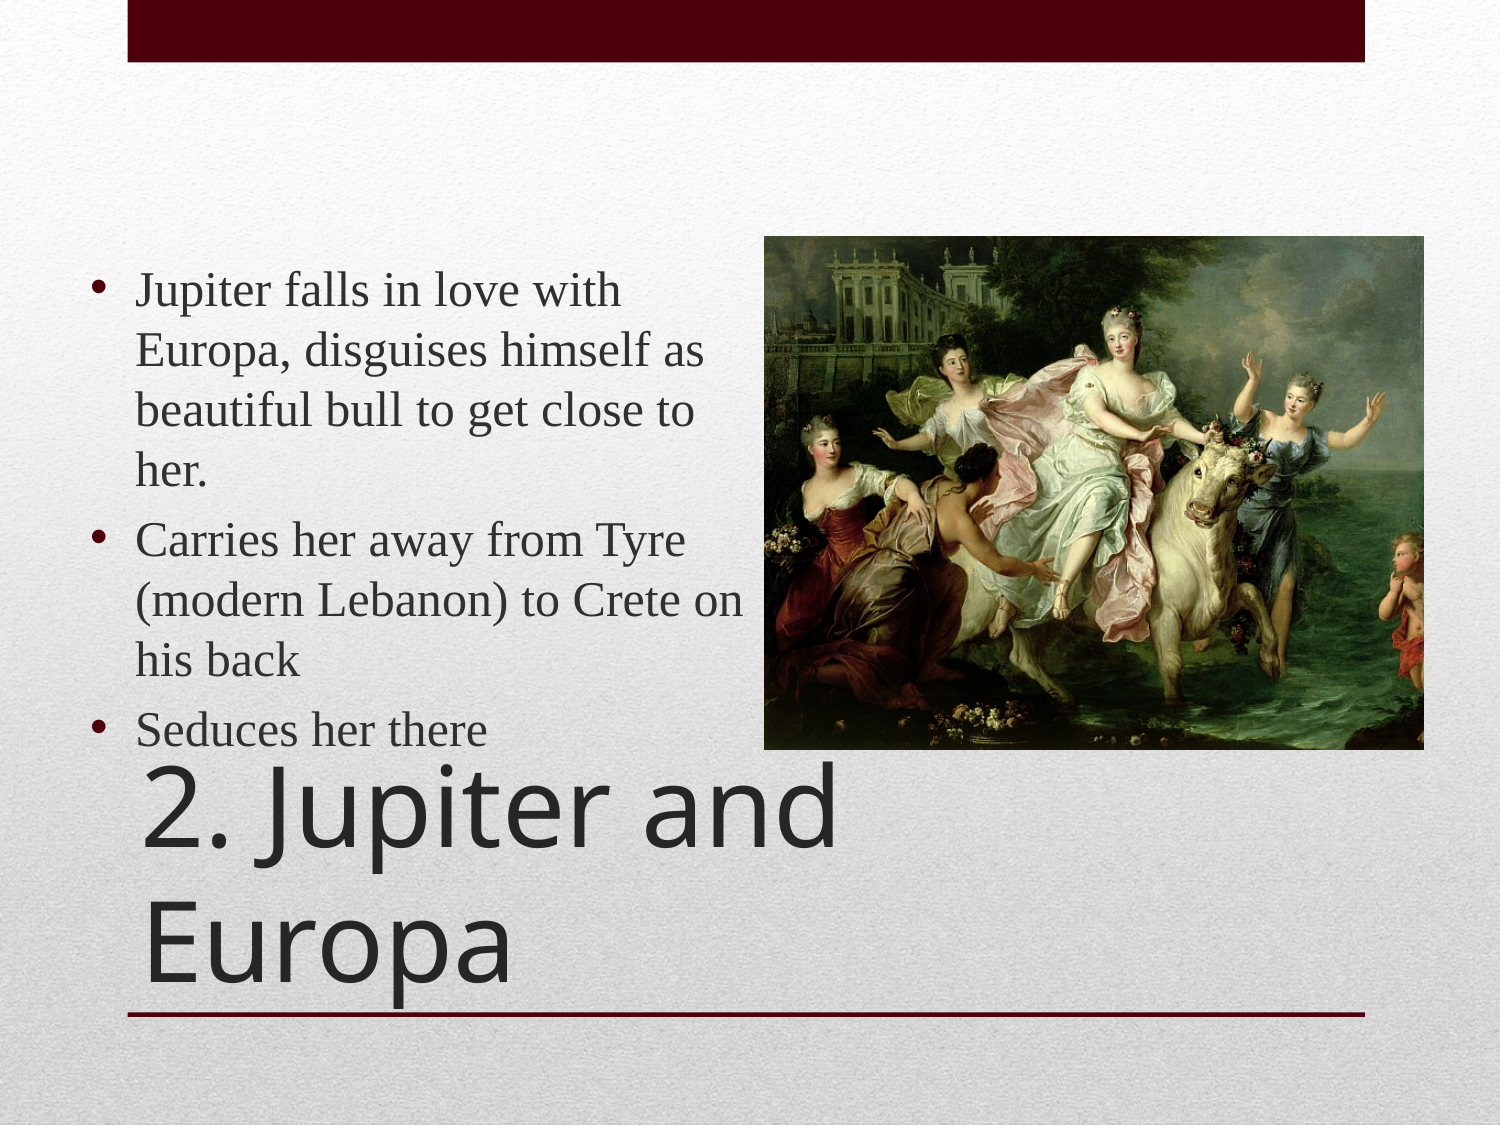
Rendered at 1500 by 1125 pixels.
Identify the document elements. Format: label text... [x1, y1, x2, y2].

list Jupiter falls in love with Europa, disguises himself as beautiful bull to get close to her. Carries her away from Tyre (modern Lebanon) to Crete on his back Seduces her there [75, 99, 763, 913]
title 2. Jupiter and Europa [125, 760, 1238, 1013]
picture [763, 235, 1424, 750]
